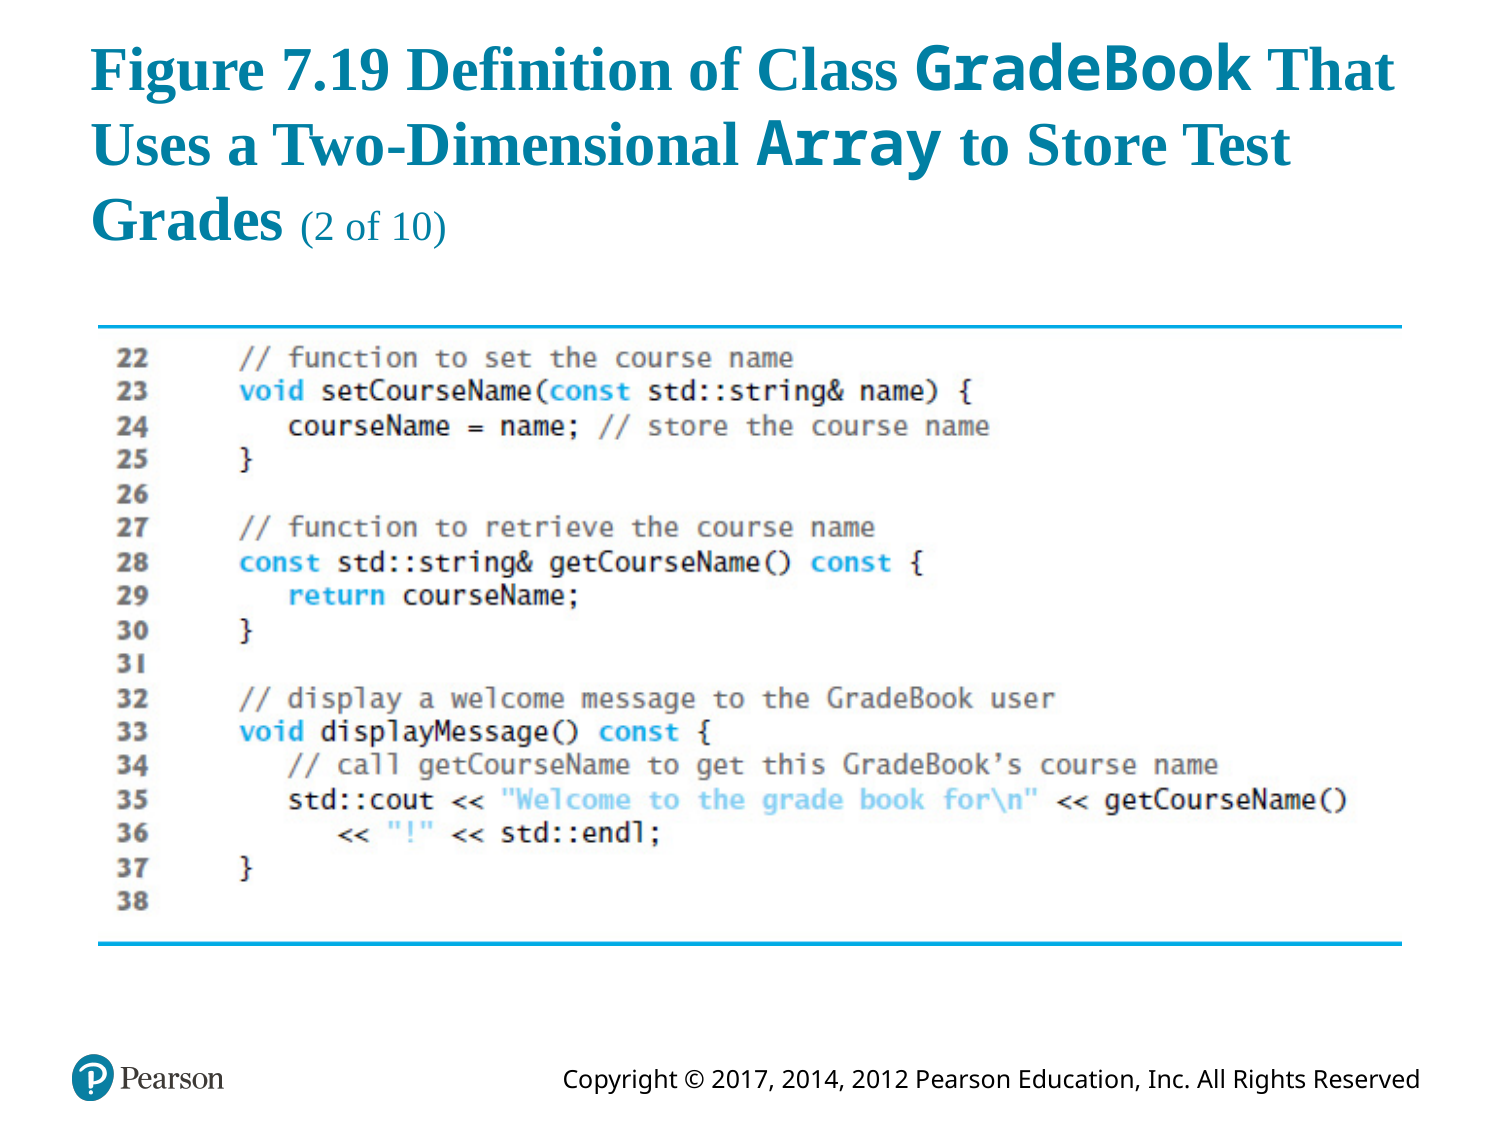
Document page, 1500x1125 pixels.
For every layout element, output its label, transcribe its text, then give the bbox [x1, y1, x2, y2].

picture [98, 1054, 224, 1101]
title Figure 7.19 Definition of Class GradeBook That Uses a Two-Dimensional Array to Store Test Grades (2 of 10) [75, 30, 1425, 269]
picture [97, 329, 1403, 941]
picture [72, 1087, 83, 1101]
picture [80, 1063, 106, 1088]
picture [72, 1054, 88, 1070]
